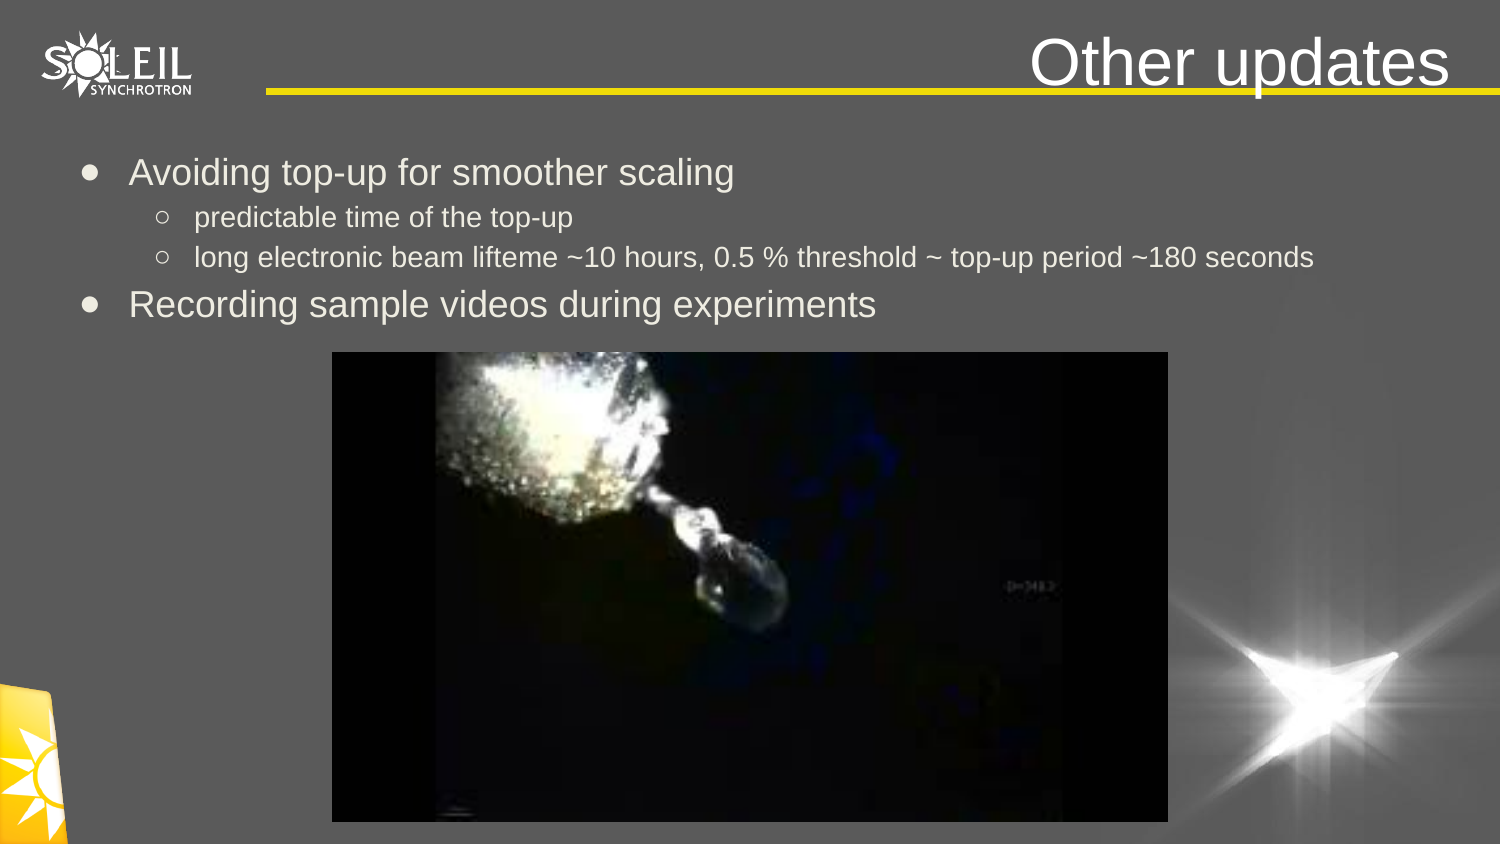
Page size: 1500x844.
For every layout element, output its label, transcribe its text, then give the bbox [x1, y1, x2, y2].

picture [0, 0, 1500, 844]
list Avoiding top-up for smoother scaling predictable time of the top-up long electronic beam lifteme ~10 hours, 0.5 % threshold ~ top-up period ~180 seconds Recording sample videos during experiments [57, 134, 1455, 695]
title Other updates [283, 24, 1467, 94]
